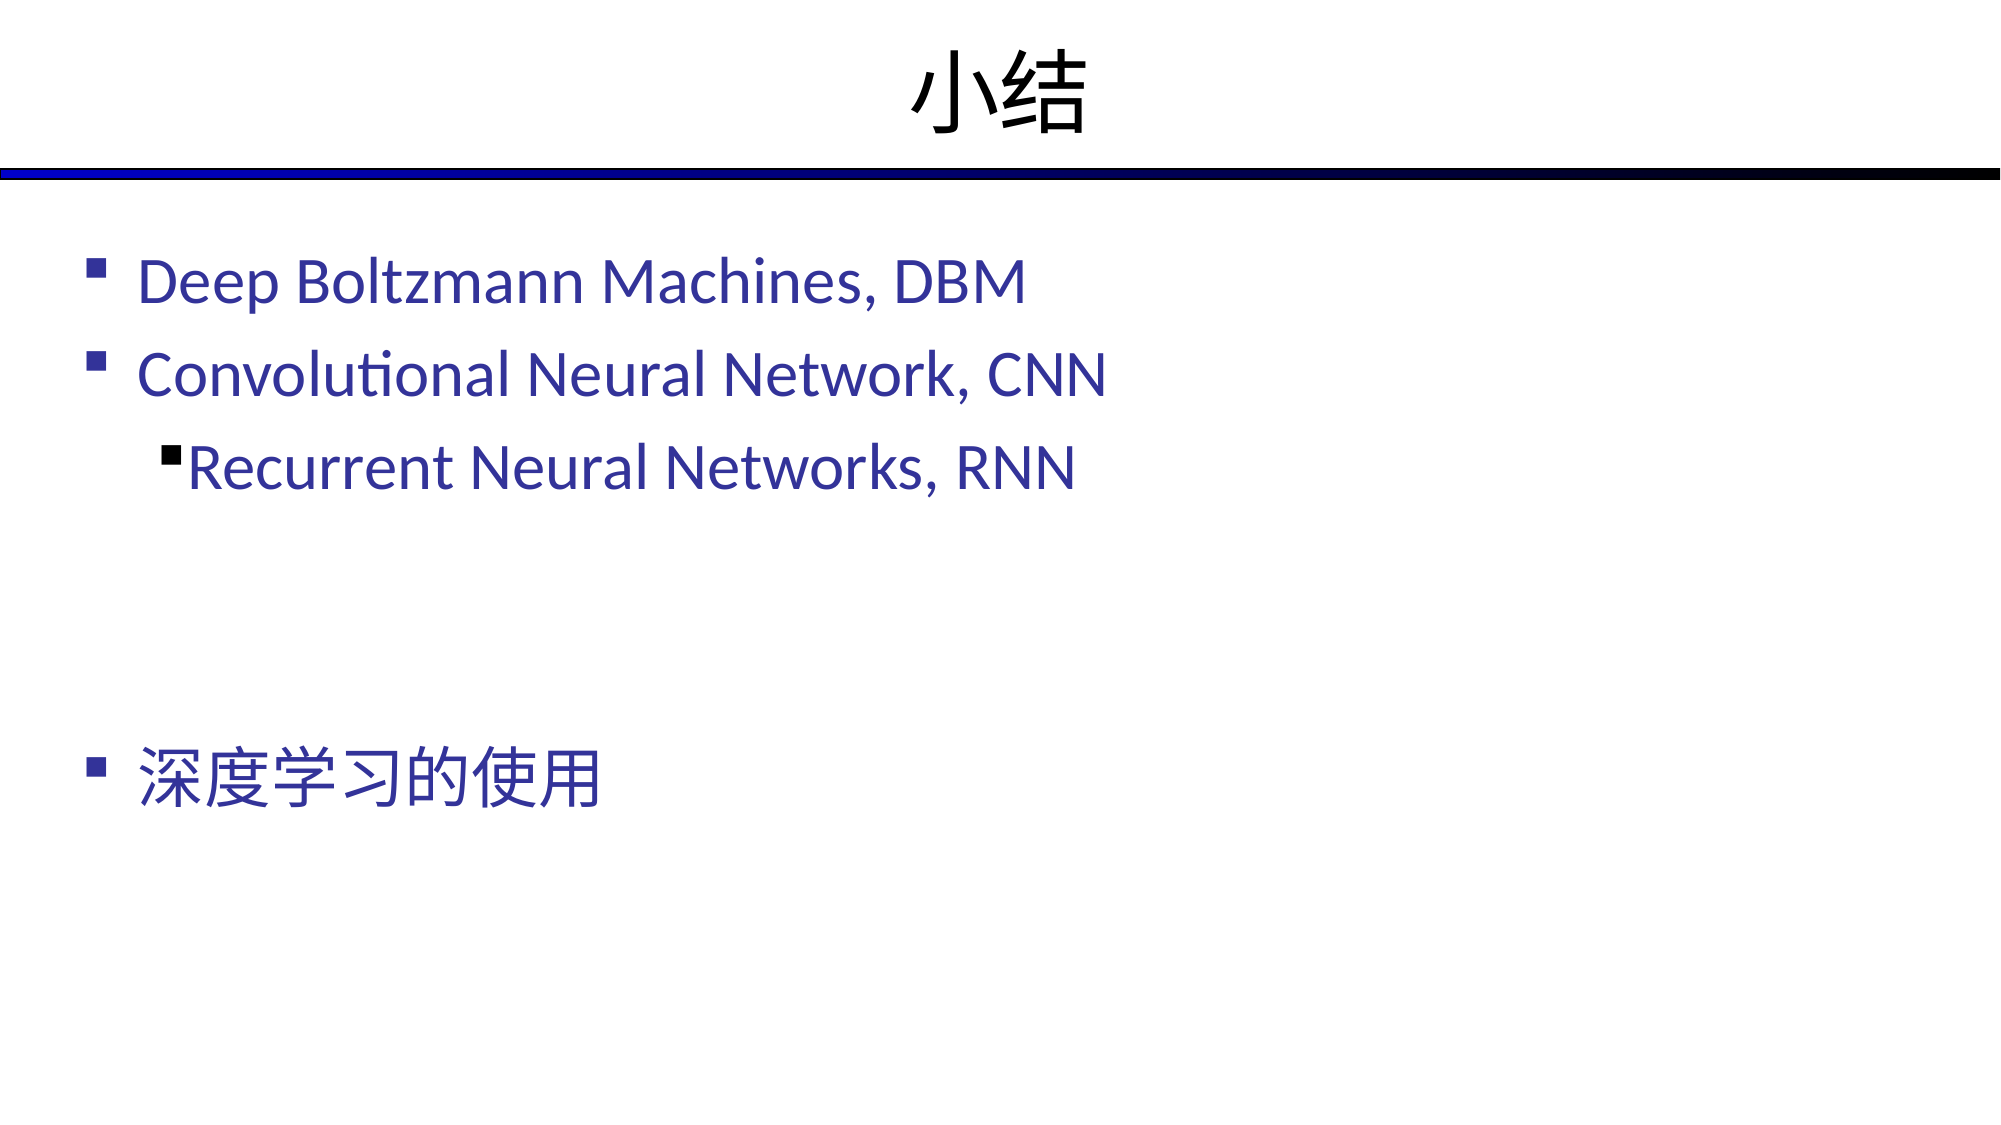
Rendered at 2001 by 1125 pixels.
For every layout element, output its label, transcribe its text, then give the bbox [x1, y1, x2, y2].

title 小结 [0, 0, 2000, 184]
list Deep Boltzmann Machines, DBM Convolutional Neural Network, CNN Recurrent Neural Networks, RNN 深度学习的使用 [66, 228, 1934, 1006]
